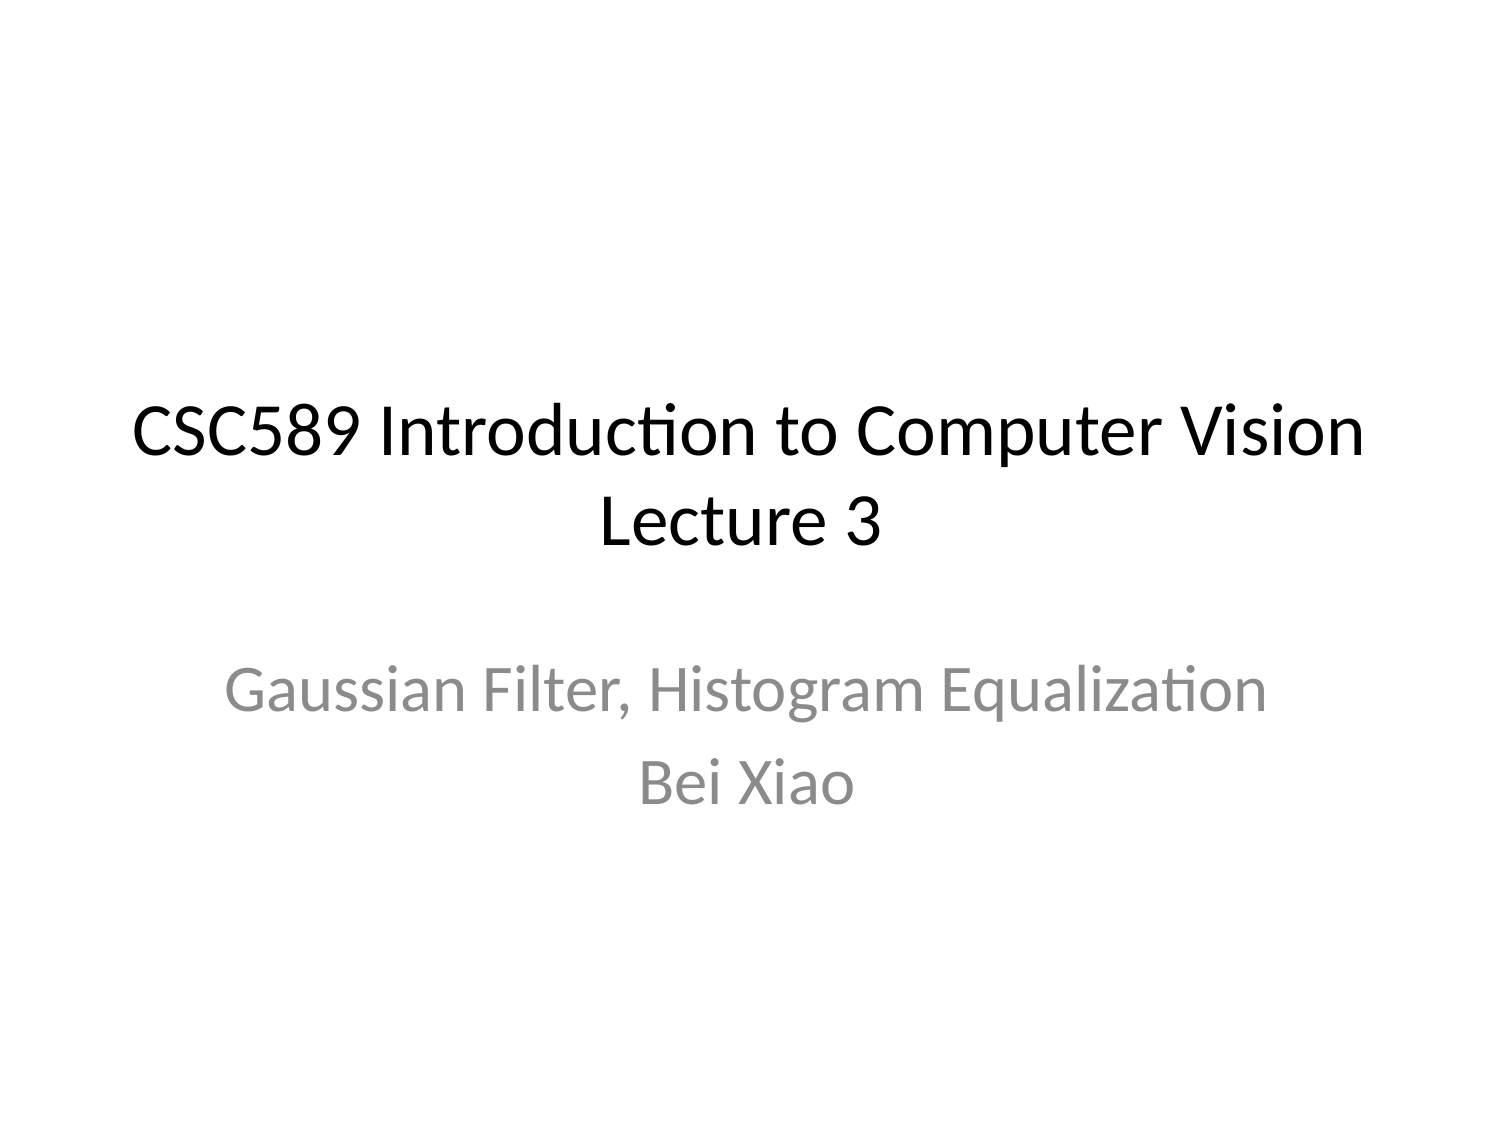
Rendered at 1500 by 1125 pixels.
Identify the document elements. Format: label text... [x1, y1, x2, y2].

subtitle Gaussian Filter, Histogram Equalization Bei Xiao [163, 637, 1331, 925]
title CSC589 Introduction to Computer Vision Lecture 3 [112, 349, 1388, 591]
